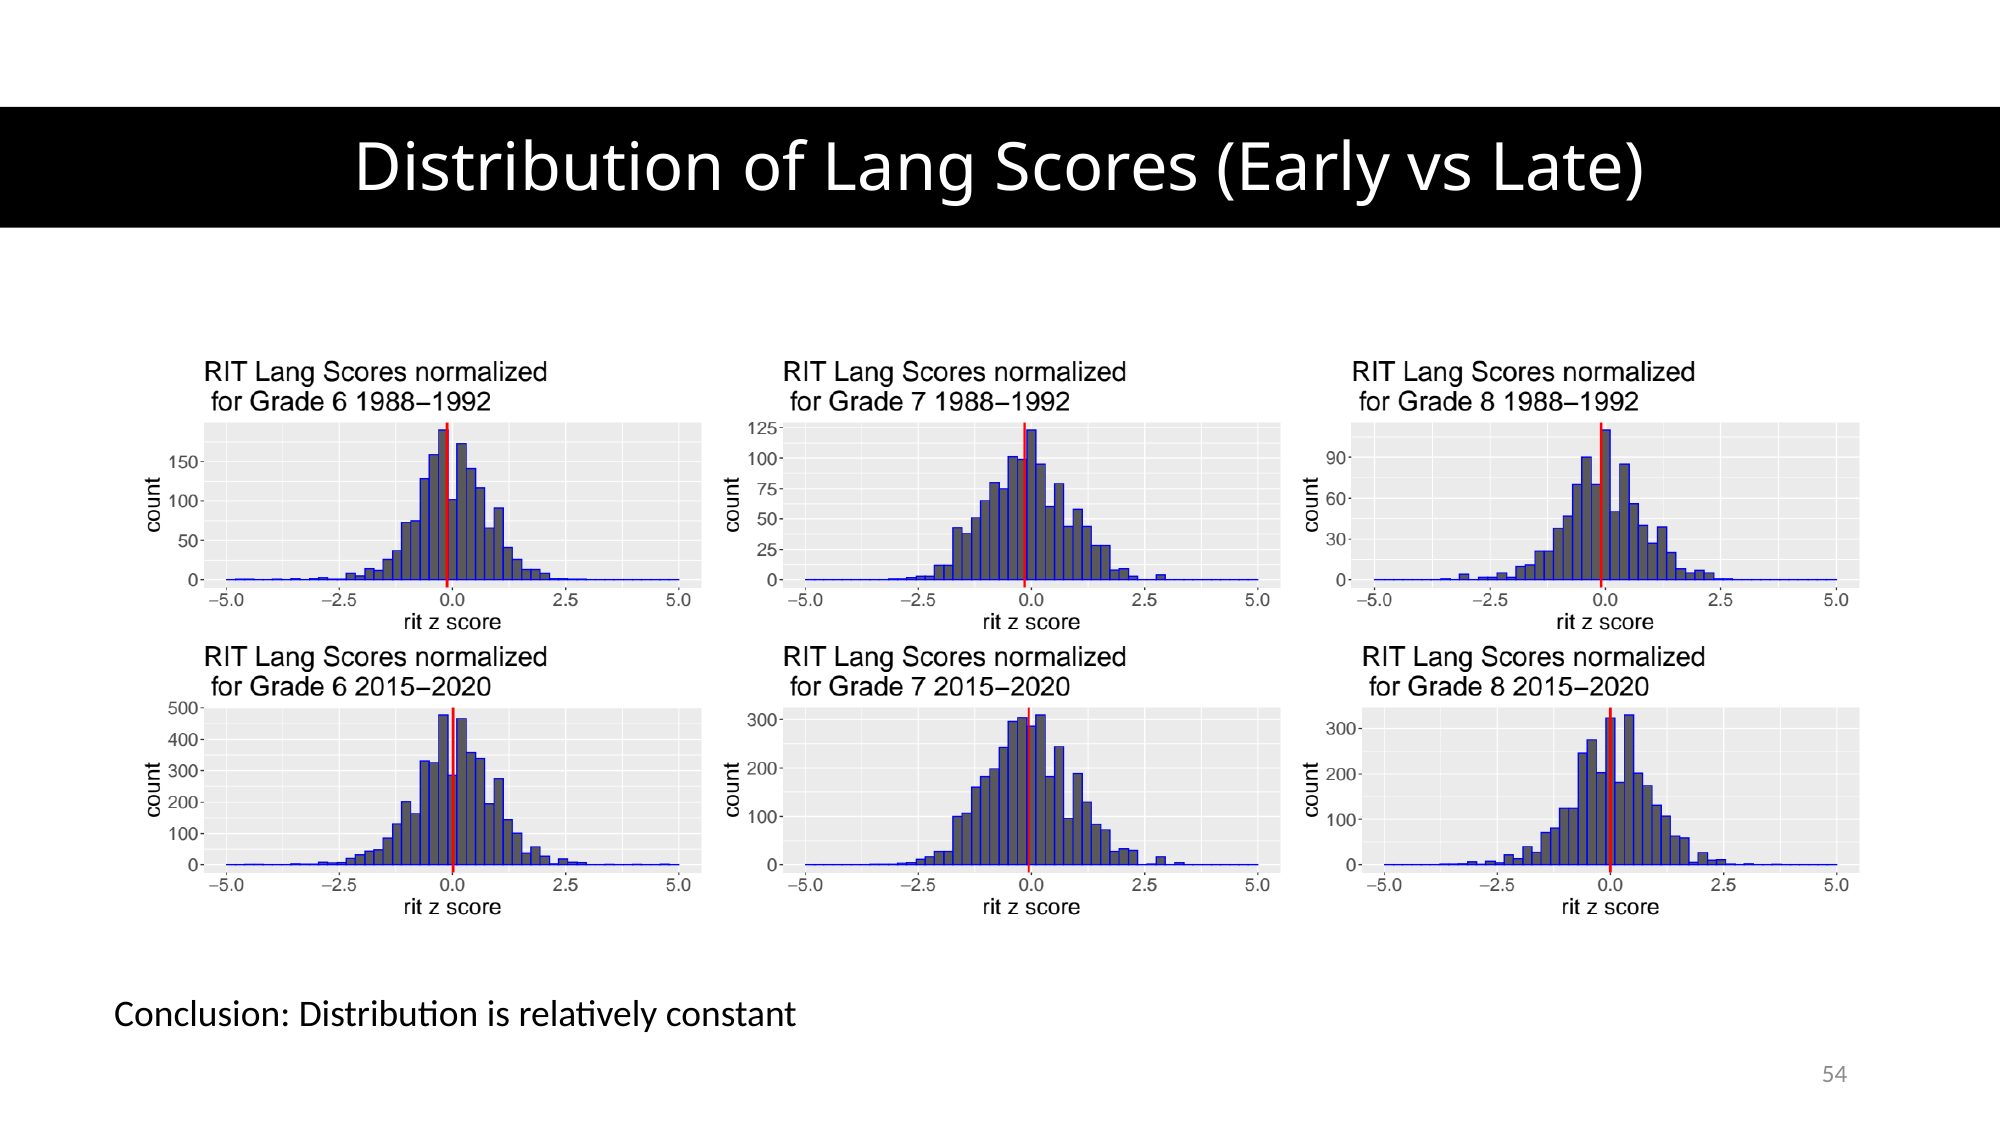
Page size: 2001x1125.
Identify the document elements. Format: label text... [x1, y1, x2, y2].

slide_number 54 [1412, 1042, 1863, 1103]
title Distribution of Lang Scores (Early vs Late) [137, 110, 1863, 228]
picture [1295, 355, 1863, 923]
picture [716, 355, 1284, 923]
text_box Conclusion: Distribution is relatively constant [99, 981, 947, 1042]
text_box [0, 106, 2000, 229]
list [137, 355, 705, 923]
